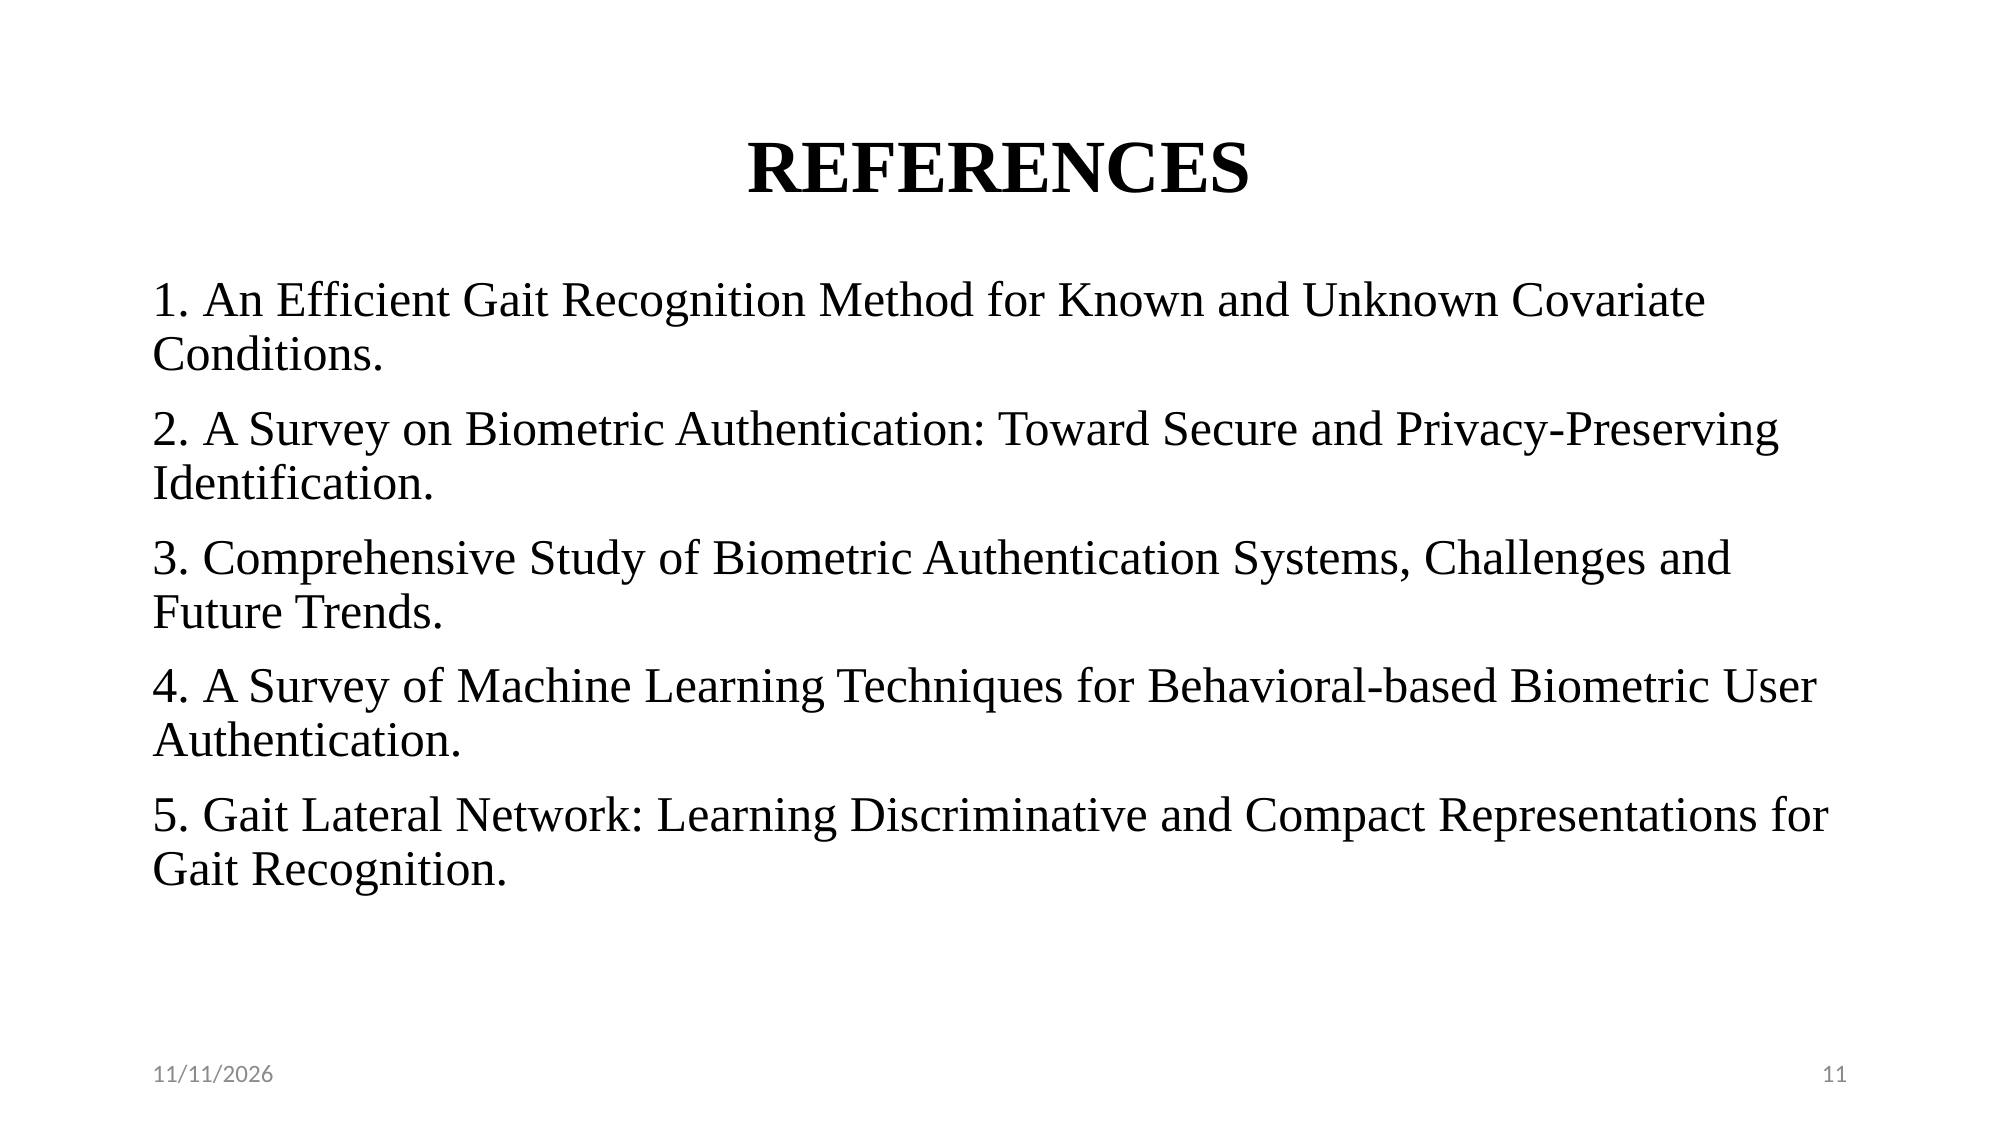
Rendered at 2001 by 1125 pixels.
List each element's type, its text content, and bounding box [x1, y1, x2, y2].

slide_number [137, 1042, 588, 1103]
title REFERENCES [137, 59, 1863, 265]
slide_number 11 [1412, 1042, 1863, 1103]
list 1. An Efficient Gait Recognition Method for Known and Unknown Covariate Conditions. 2. A Survey on Biometric Authentication: Toward Secure and Privacy-Preserving Identification. 3. Comprehensive Study of Biometric Authentication Systems, Challenges and Future Trends. 4. A Survey of Machine Learning Techniques for Behavioral-based Biometric User Authentication. 5. Gait Lateral Network: Learning Discriminative and Compact Representations for Gait Recognition. [137, 265, 1863, 980]
